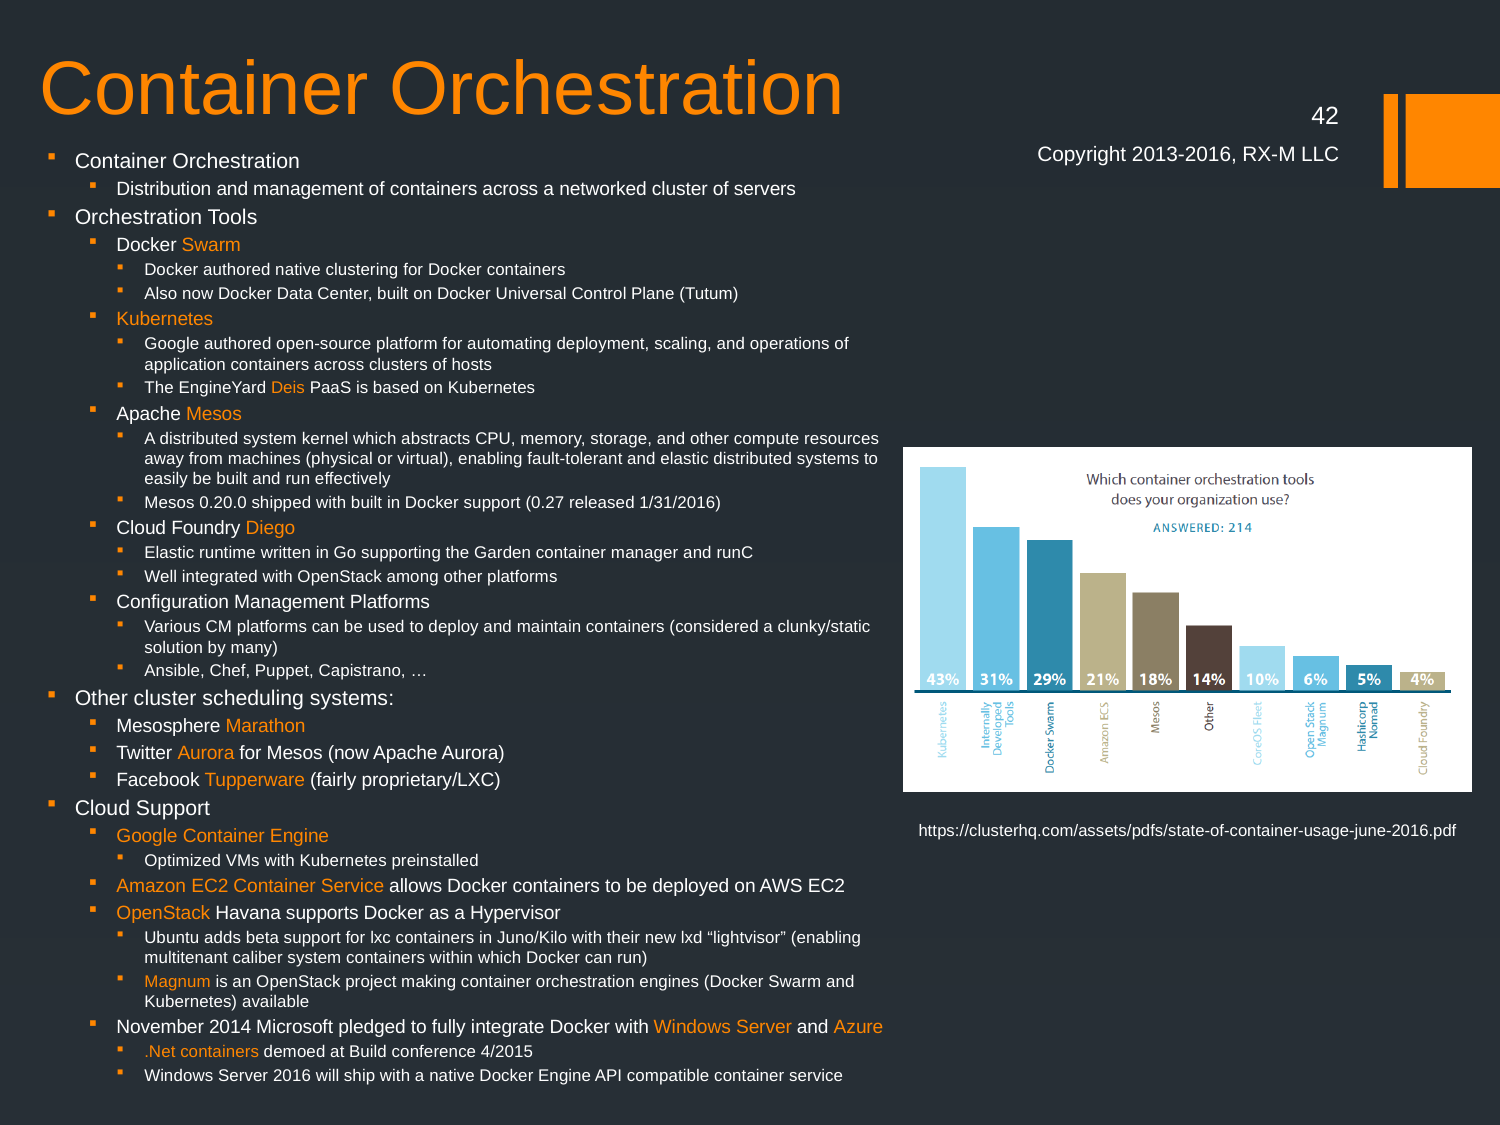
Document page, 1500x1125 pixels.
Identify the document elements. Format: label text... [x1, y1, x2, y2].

picture [903, 446, 1473, 793]
footer Copyright 2013-2016, RX-M LLC [985, 140, 1355, 190]
text_box https://clusterhq.com/assets/pdfs/state-of-container-usage-june-2016.pdf [896, 812, 1480, 848]
list Container Orchestration Distribution and management of containers across a networked cluster of servers Orchestration Tools Docker Swarm Docker authored native clustering for Docker containers Also now Docker Data Center, built on Docker Universal Control Plane (Tutum) Kubernetes Google authored open-source platform for automating deployment, scaling, and operations of application containers across clusters of hosts The EngineYard Deis PaaS is based on Kubernetes Apache Mesos A distributed system kernel which abstracts CPU, memory, storage, and other compute resources away from machines (physical or virtual), enabling fault-tolerant and elastic distributed systems to easily be built and run effectively Mesos 0.20.0 shipped with built in Docker support (0.27 released 1/31/2016) Cloud Foundry Diego Elastic runtime written in Go supporting the Garden container manager and runC Well integrated with OpenStack among other platforms Configuration Management Platforms Various CM platforms can be used to deploy and maintain containers (considered a clunky/static solution by many) Ansible, Chef, Puppet, Capistrano, … Other cluster scheduling systems: Mesosphere Marathon Twitter Aurora for Mesos (now Apache Aurora) Facebook Tupperware (fairly proprietary/LXC) Cloud Support Google Container Engine Optimized VMs with Kubernetes preinstalled Amazon EC2 Container Service allows Docker containers to be deployed on AWS EC2 OpenStack Havana supports Docker as a Hypervisor Ubuntu adds beta support for lxc containers in Juno/Kilo with their new lxd “lightvisor” (enabling multitenant caliber system containers within which Docker can run) Magnum is an OpenStack project making container orchestration engines (Docker Swarm and Kubernetes) available November 2014 Microsoft pledged to fully integrate Docker with Windows Server and Azure .Net containers demoed at Build conference 4/2015 Windows Server 2016 will ship with a native Docker Engine API compatible container service [24, 139, 900, 1100]
slide_number 42 [1199, 90, 1355, 140]
title Container Orchestration [24, 30, 900, 138]
